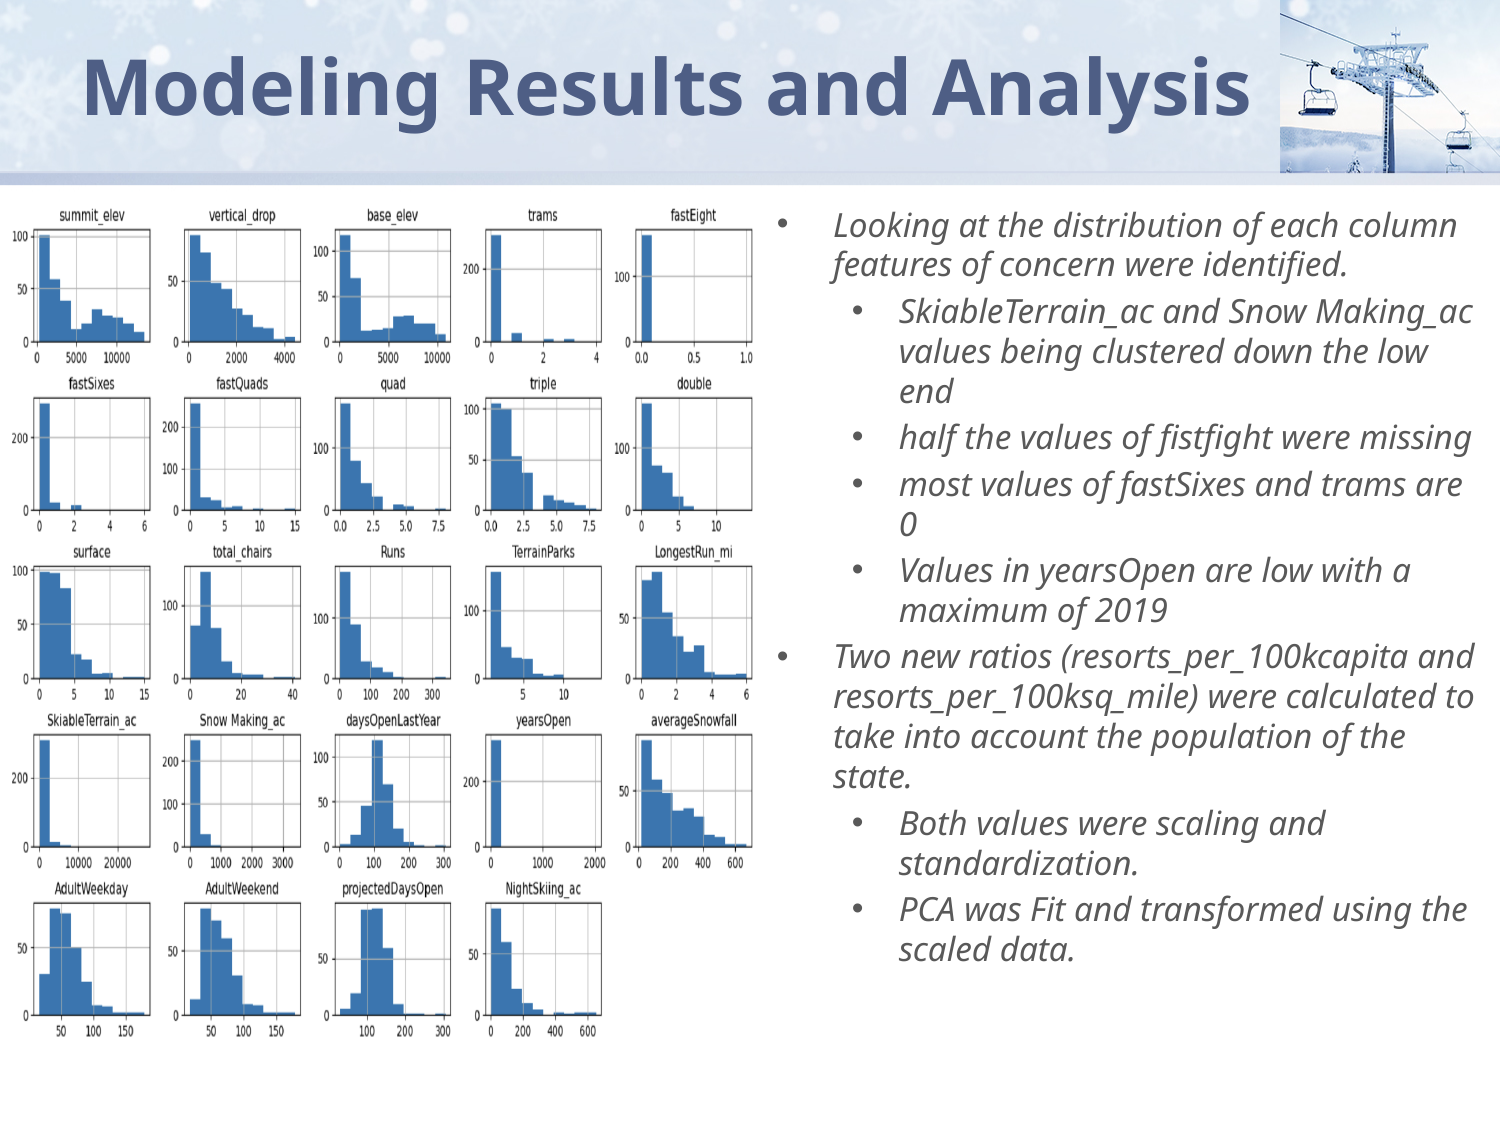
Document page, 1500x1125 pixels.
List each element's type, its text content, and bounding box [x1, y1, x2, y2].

title Modeling Results and Analysis [64, 19, 1322, 150]
list Looking at the distribution of each column features of concern were identified. SkiableTerrain_ac and Snow Making_ac values being clustered down the low end half the values of fistfight were missing most values of fastSixes and trams are 0 Values in yearsOpen are low with a maximum of 2019 Two new ratios (resorts_per_100kcapita and resorts_per_100ksq_mile) were calculated to take into account the population of the state. Both values were scaling and standardization. PCA was Fit and transformed using the scaled data. [761, 196, 1500, 1125]
picture [0, 0, 1500, 1125]
